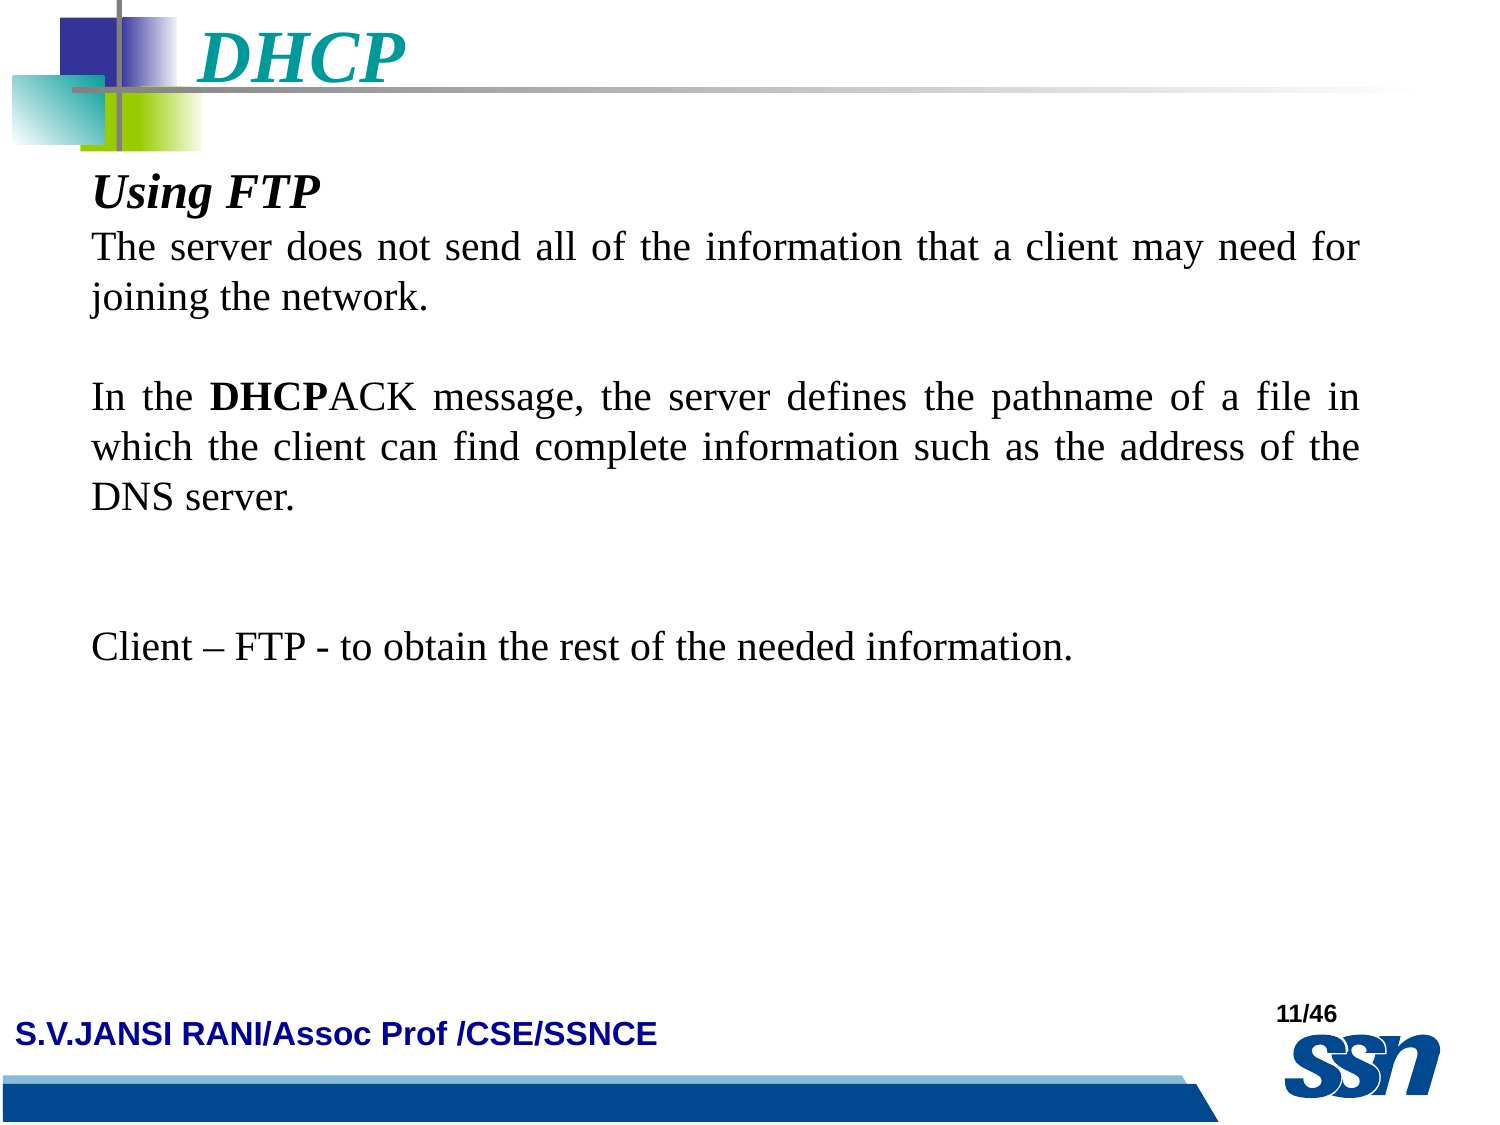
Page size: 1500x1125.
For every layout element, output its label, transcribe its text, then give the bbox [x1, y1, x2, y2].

text_box [122, 17, 177, 86]
text_box [116, 0, 122, 87]
text_box [141, 93, 202, 151]
text_box [60, 17, 116, 86]
text_box [80, 93, 116, 151]
text_box DHCP [182, 0, 421, 105]
text_box [116, 93, 122, 151]
text_box [72, 87, 182, 93]
text_box [12, 75, 105, 145]
text_box [122, 93, 141, 151]
text_box Using FTP The server does not send all of the information that a client may need for joining the network. In the DHCPACK message, the server defines the pathname of a file in which the client can find complete information such as the address of the DNS server. Client – FTP - to obtain the rest of the needed information. [76, 151, 1377, 677]
text_box [421, 87, 1423, 93]
